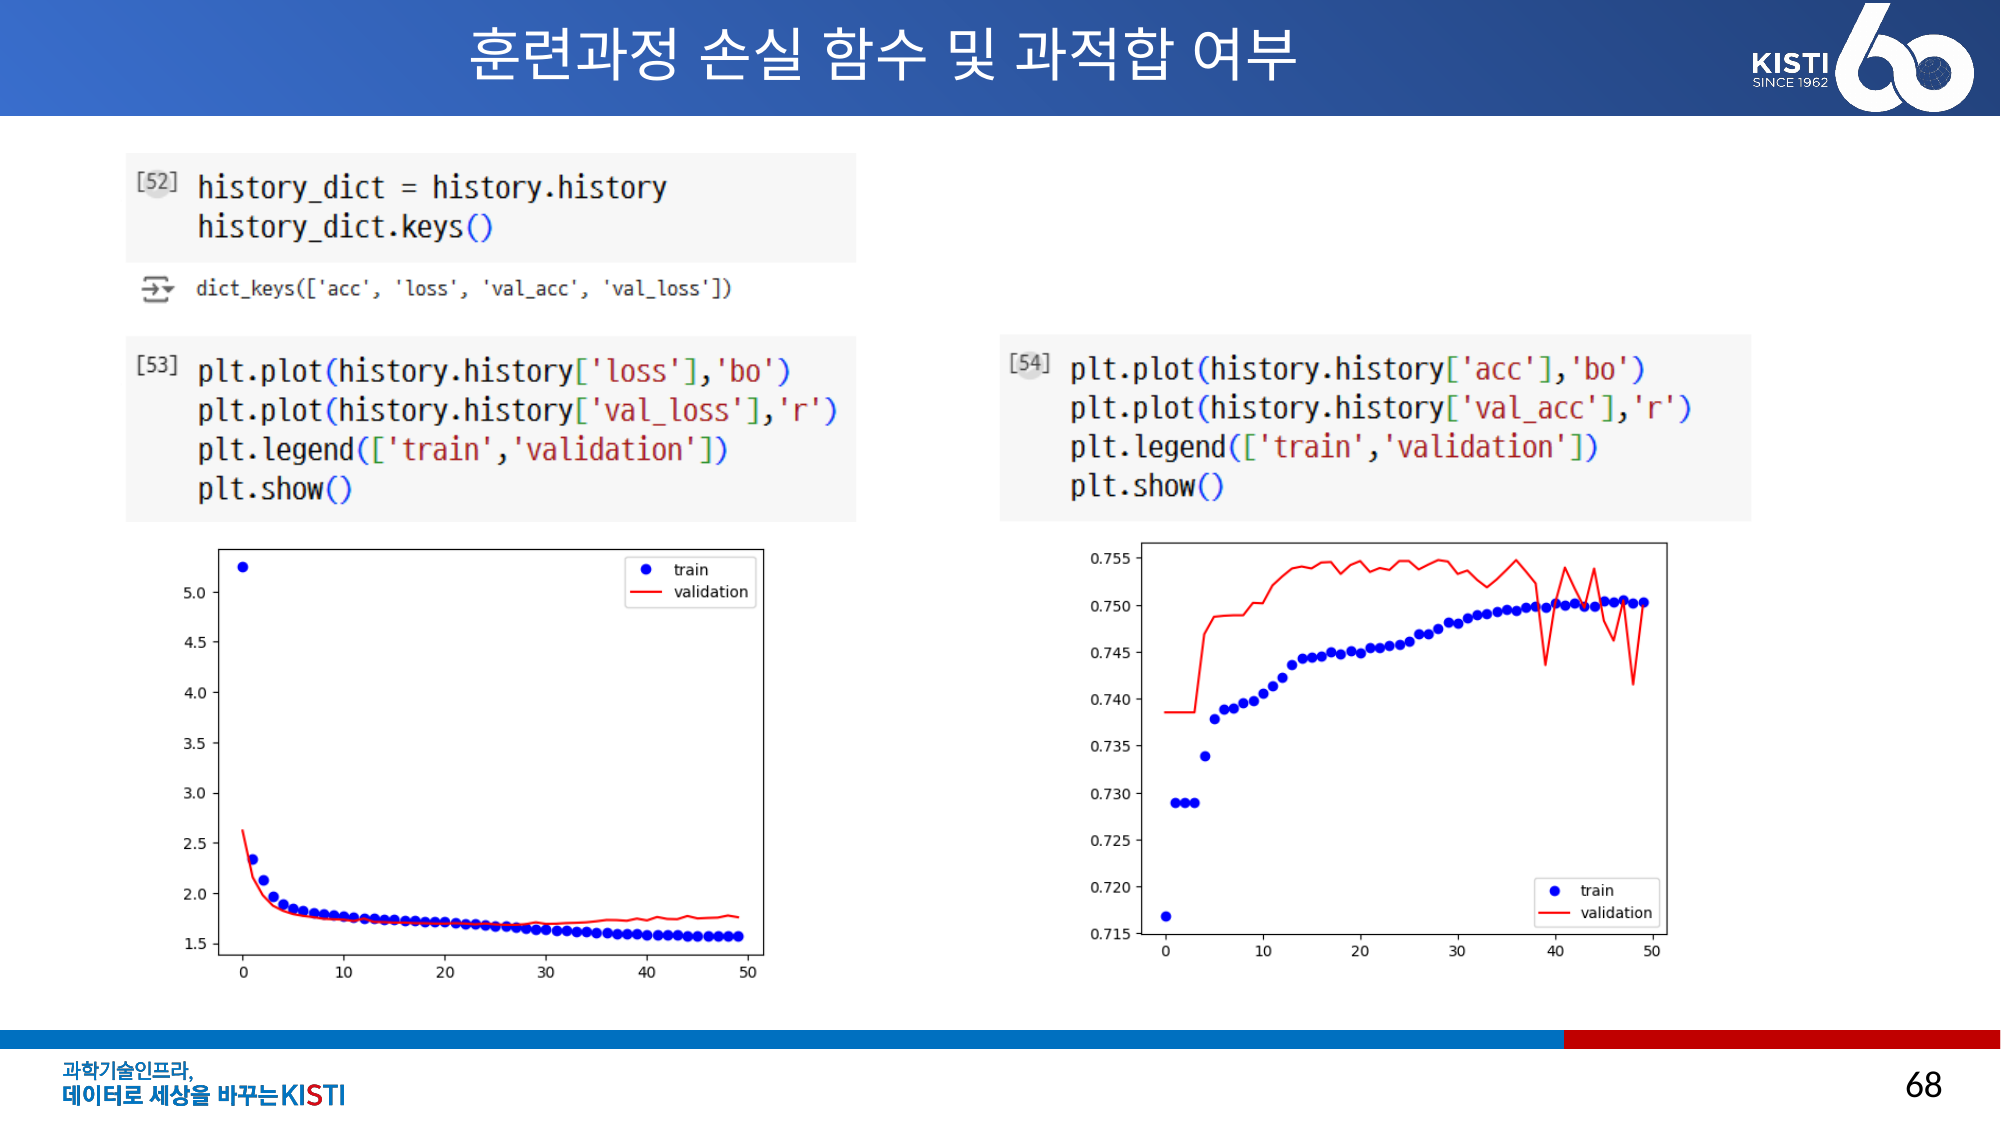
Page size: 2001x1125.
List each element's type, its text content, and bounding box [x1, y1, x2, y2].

slide_number 68 [1605, 1053, 1958, 1113]
picture [63, 1061, 344, 1106]
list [120, 153, 857, 522]
picture [172, 538, 773, 992]
picture [1753, 3, 1974, 112]
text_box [999, 330, 1752, 986]
title 훈련과정 손실 함수 및 과적합 여부 [63, 0, 1720, 116]
